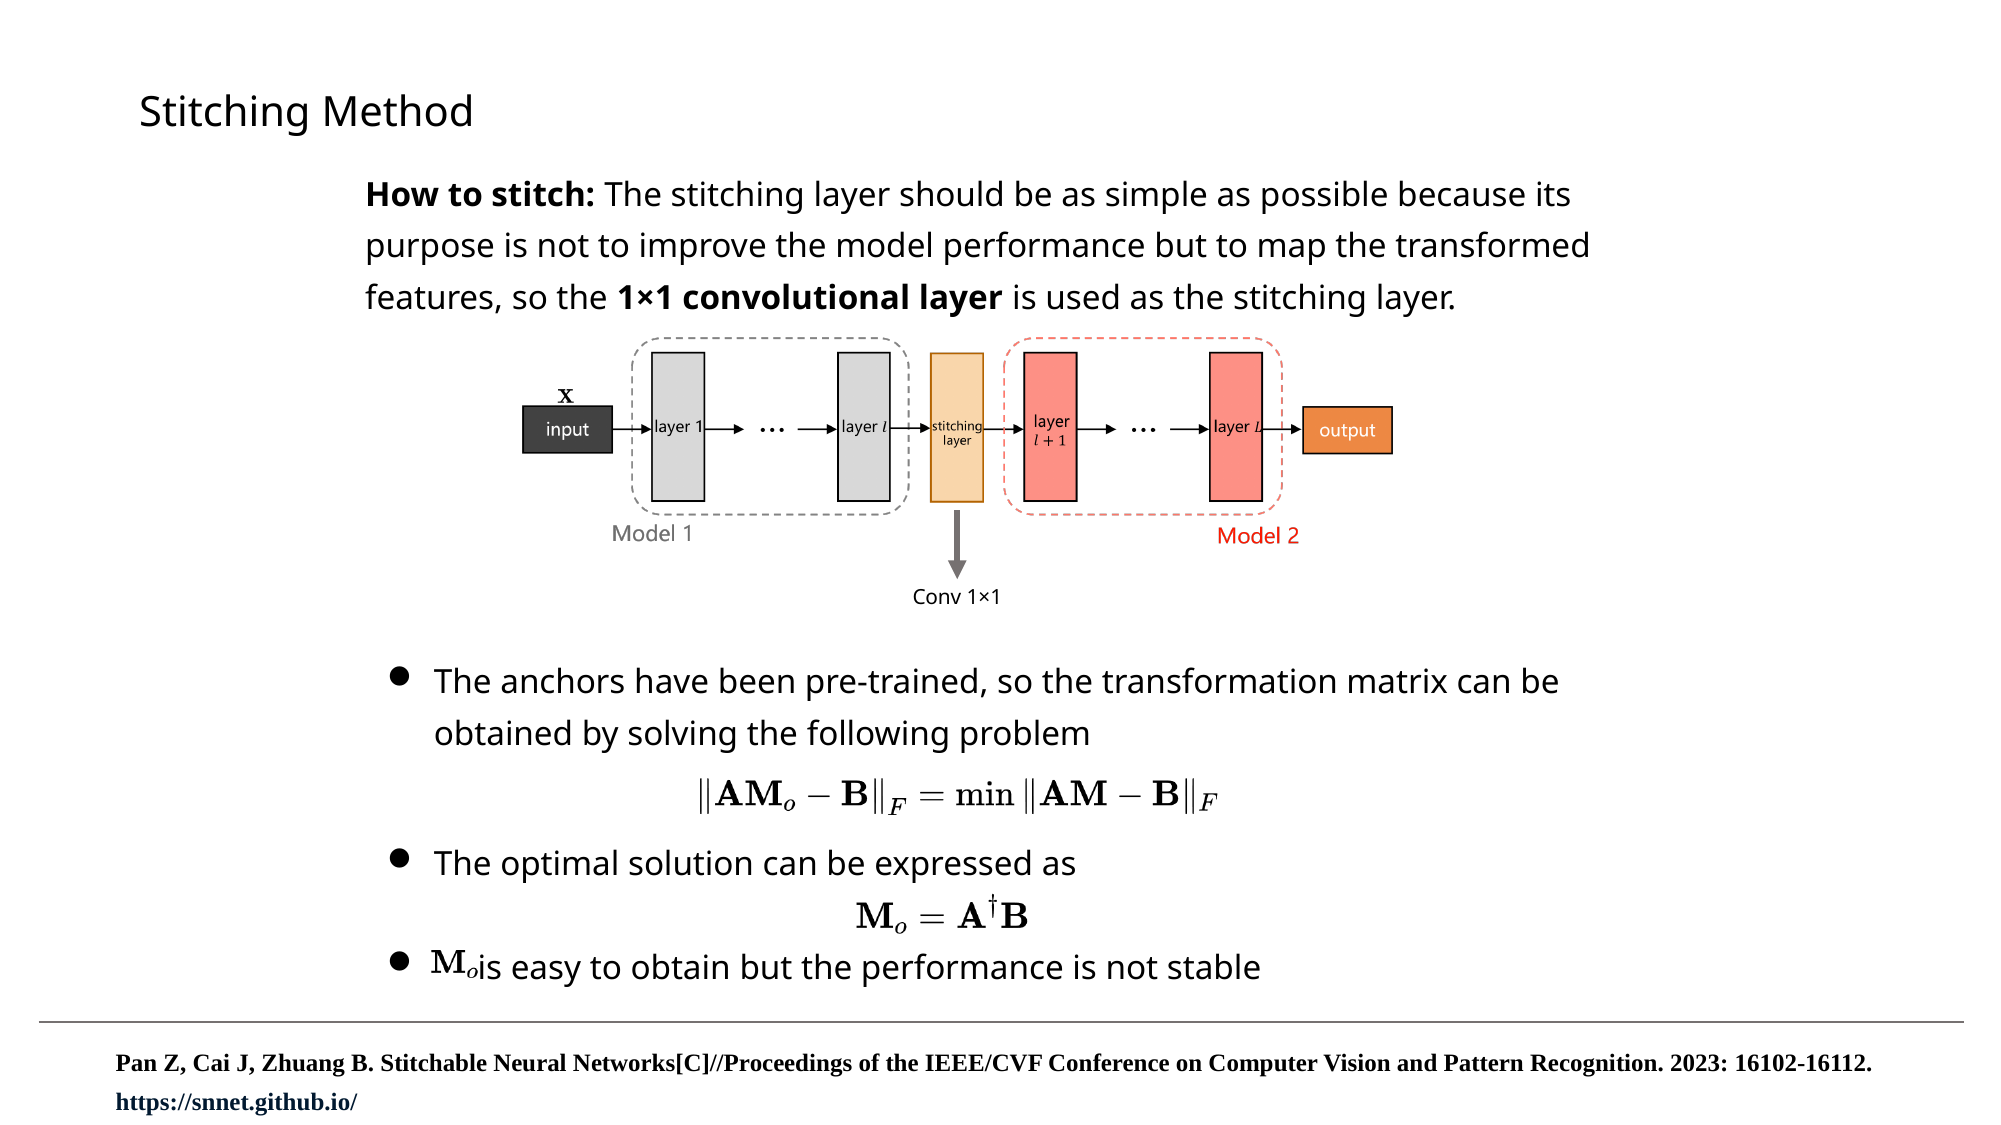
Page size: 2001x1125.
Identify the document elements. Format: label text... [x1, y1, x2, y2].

text_box Conv 1×1 [878, 568, 1037, 617]
text_box The anchors have been pre-trained, so the transformation matrix can be obtained by solving the following problem The optimal solution can be expressed as is easy to obtain but the performance is not stable [372, 641, 1718, 994]
text_box How to stitch: The stitching layer should be as simple as possible because its purpose is not to improve the model performance but to map the transformed features, so the 1×1 convolutional layer is used as the stitching layer. [350, 153, 1718, 324]
text_box Stitching Method [124, 62, 973, 143]
picture [429, 950, 480, 978]
text_box Pan Z, Cai J, Zhuang B. Stitchable Neural Networks[C]//Proceedings of the IEEE/CVF Conference on Computer Vision and Pattern Recognition. 2023: 16102-16112. https://snnet.github.io/ [100, 1030, 1930, 1125]
picture [694, 778, 1220, 815]
picture [854, 893, 1030, 934]
picture [522, 337, 1393, 561]
